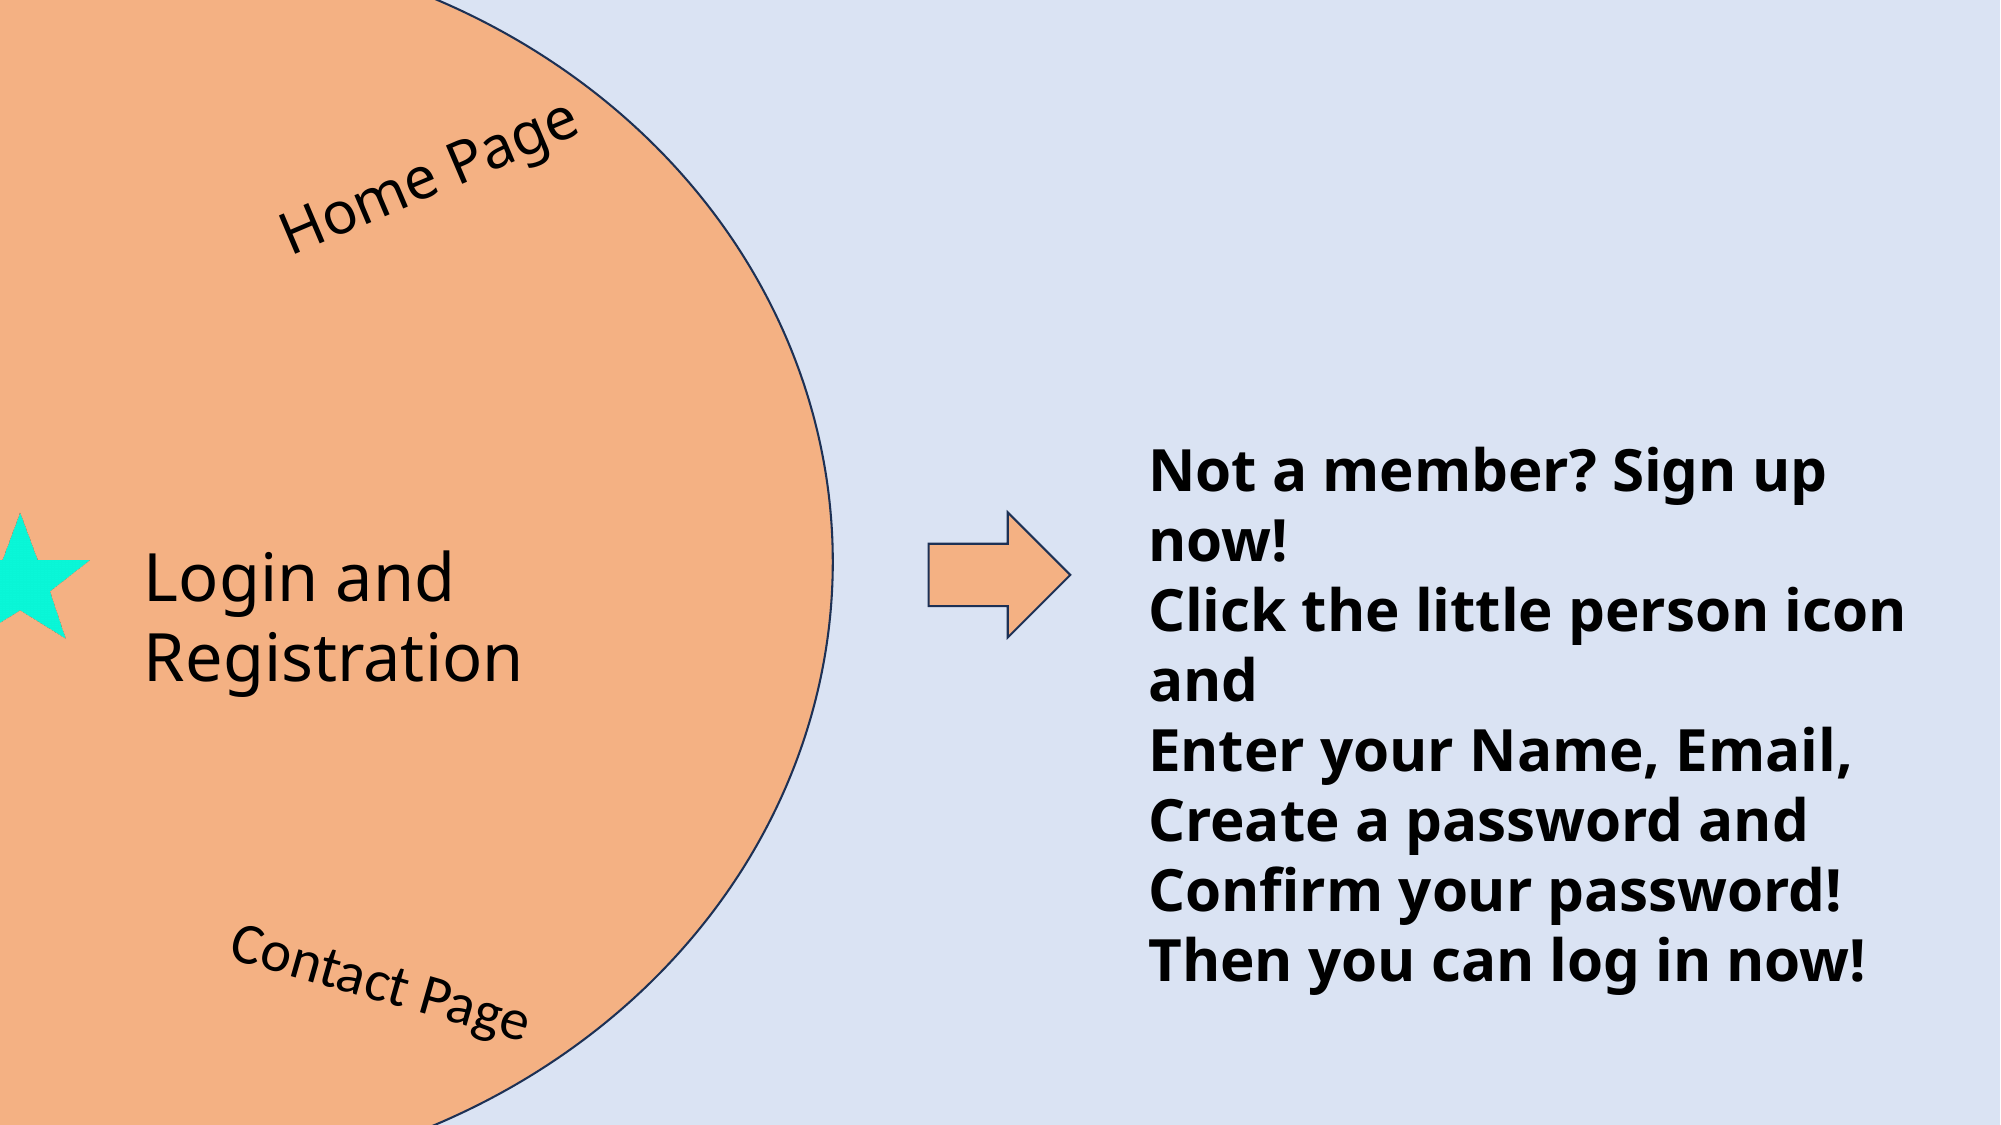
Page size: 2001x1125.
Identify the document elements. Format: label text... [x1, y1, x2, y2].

text_box Not a member? Sign up now! Click the little person icon and Enter your Name, Email, Create a password and Confirm your password! Then you can log in now! [1133, 425, 1952, 1001]
text_box Home Page [251, 32, 685, 281]
text_box [0, 0, 833, 1125]
text_box Contact Page [208, 890, 645, 1091]
text_box Login and Registration [128, 527, 833, 703]
picture [0, 500, 104, 651]
text_box [927, 509, 1072, 640]
